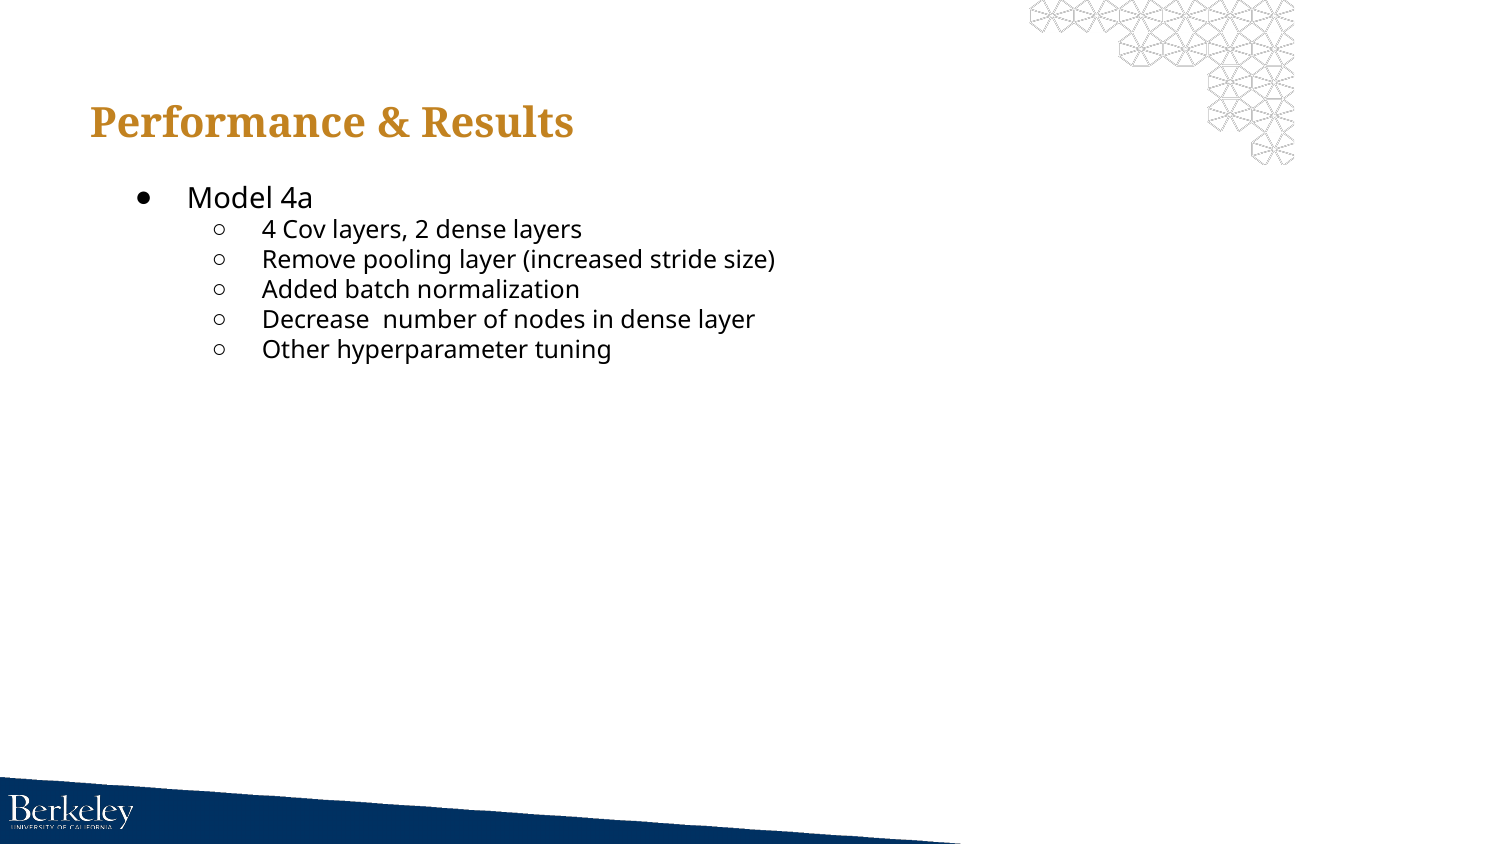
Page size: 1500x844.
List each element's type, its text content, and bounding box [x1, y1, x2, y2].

title Performance & Results [75, 103, 856, 153]
picture [0, 776, 1113, 844]
picture [1029, 0, 1295, 165]
list Model 4a 4 Cov layers, 2 dense layers Remove pooling layer (increased stride size) Added batch normalization Decrease number of nodes in dense layer Other hyperparameter tuning [96, 171, 834, 719]
